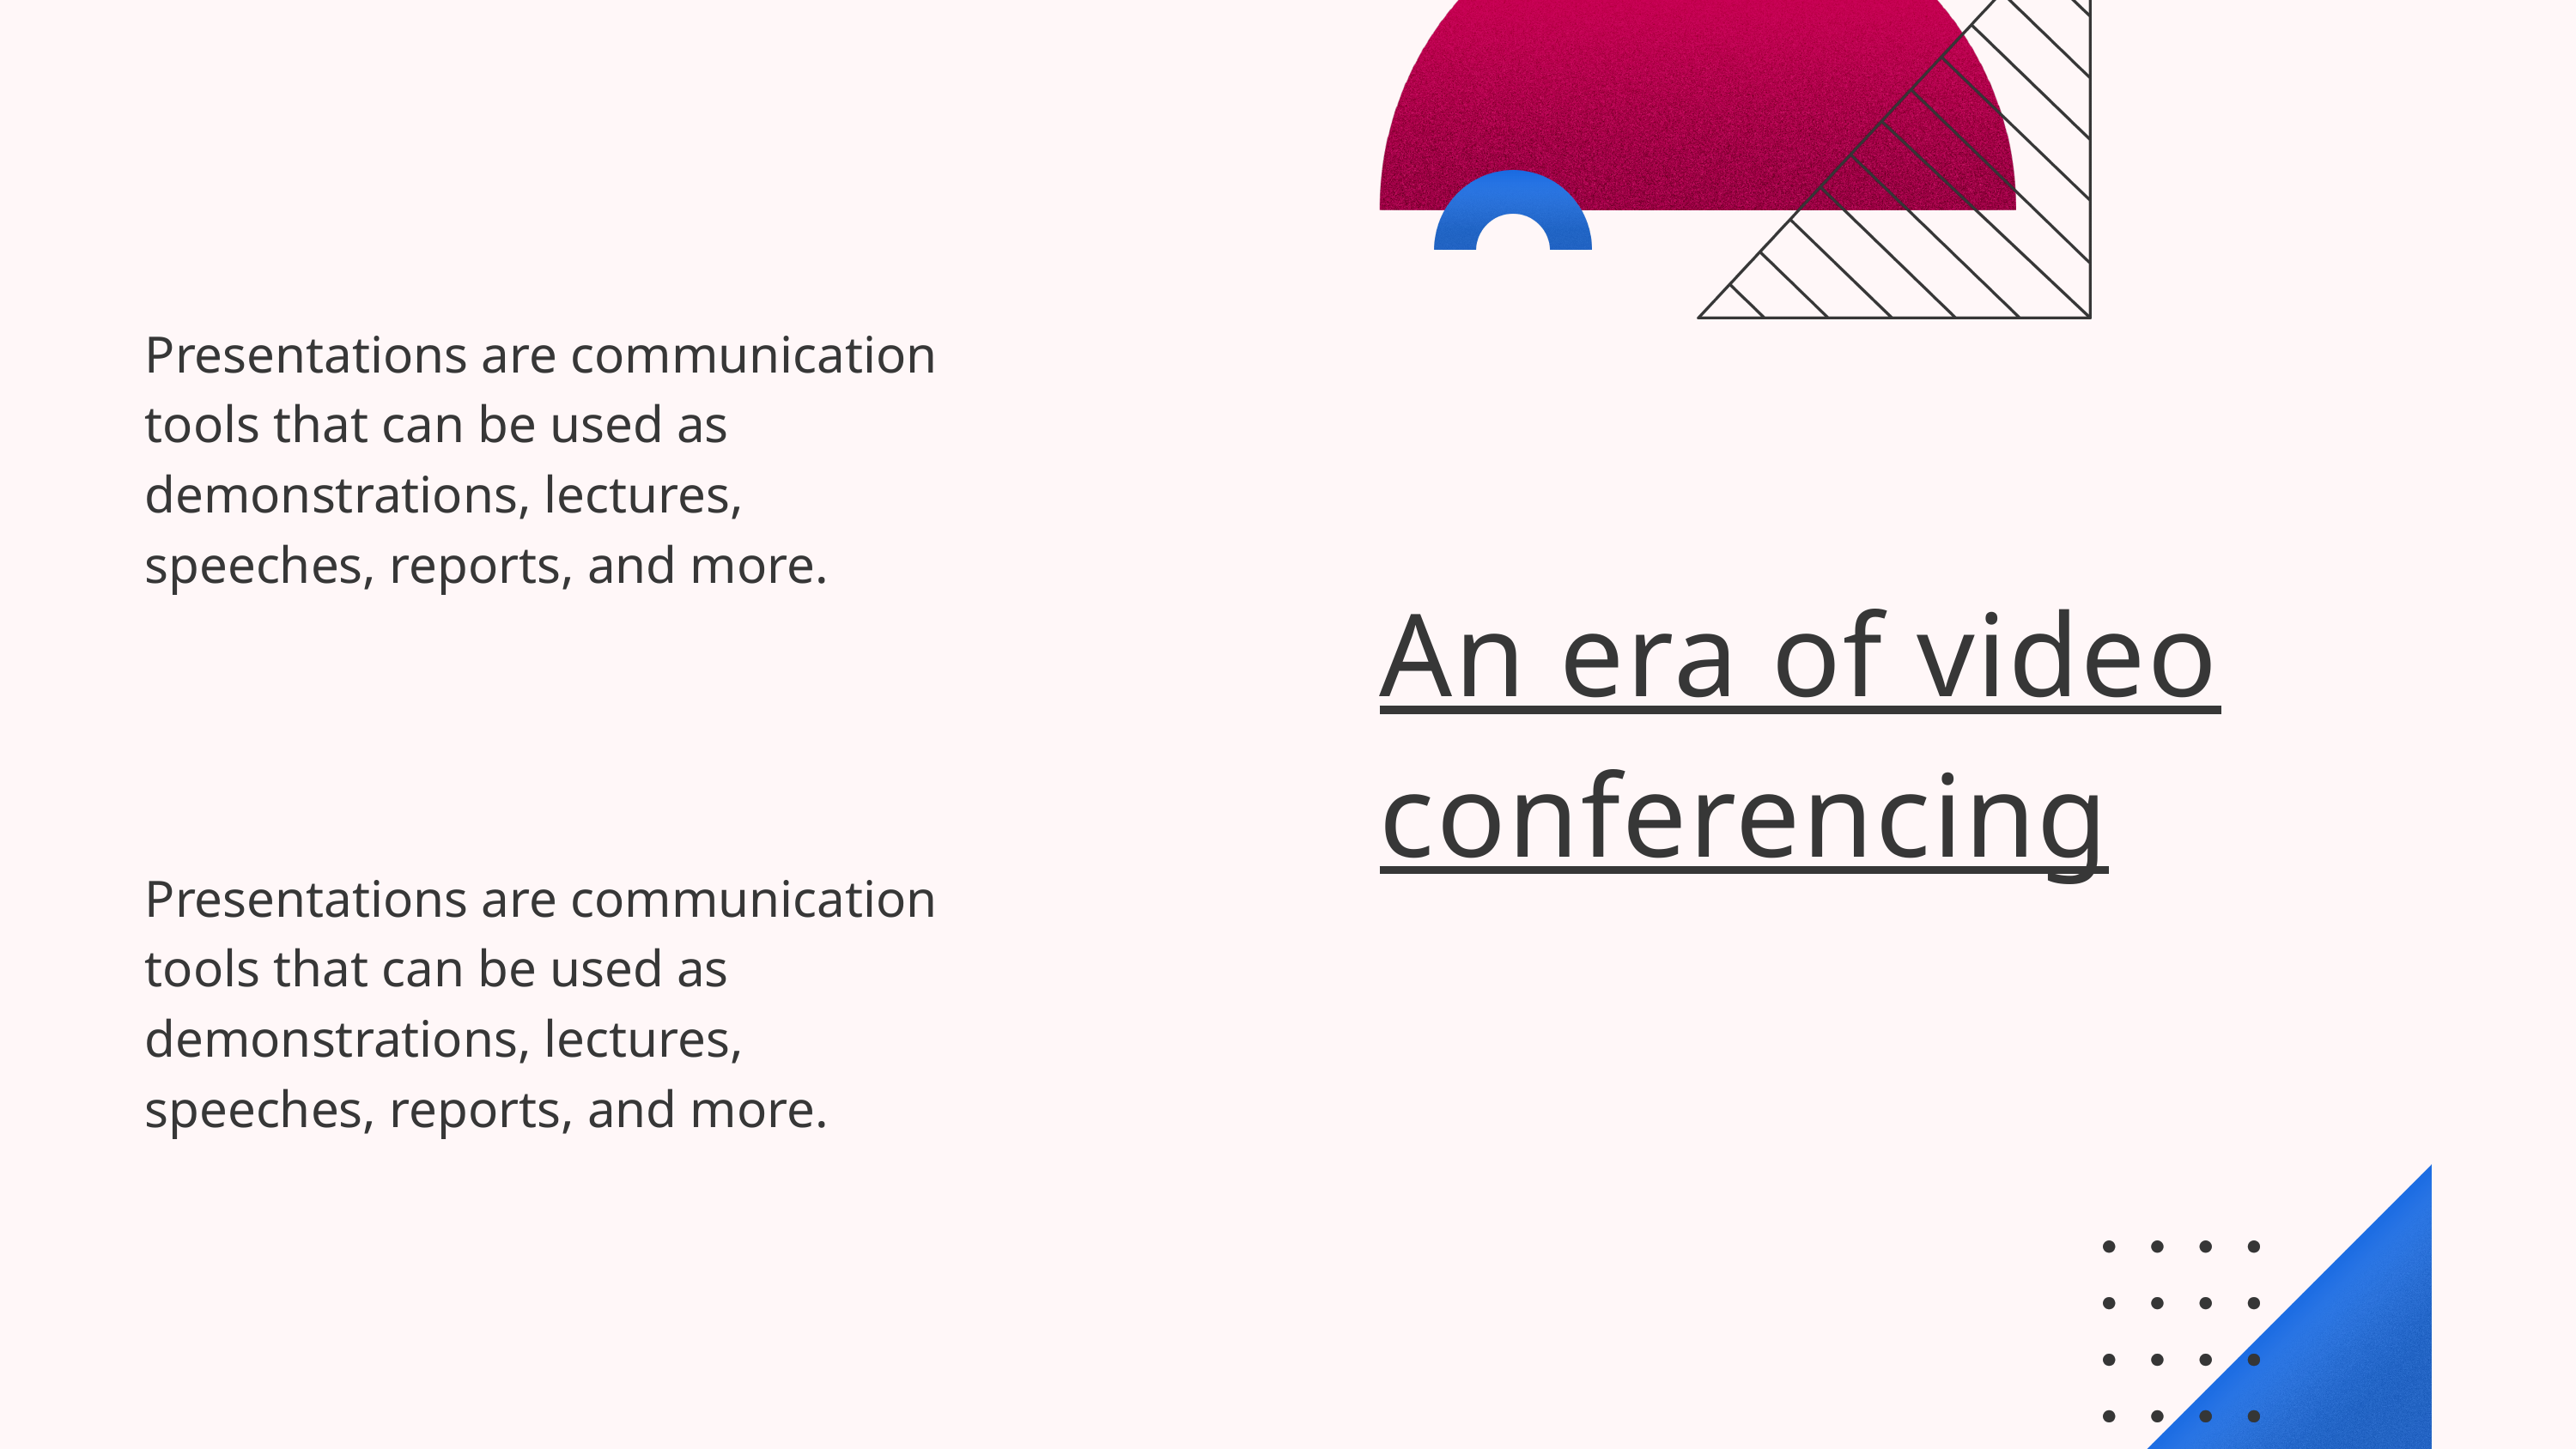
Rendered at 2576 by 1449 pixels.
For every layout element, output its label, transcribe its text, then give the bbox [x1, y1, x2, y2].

text_box An era of video conferencing [1379, 559, 2432, 881]
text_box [1379, 0, 2093, 319]
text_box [144, 318, 982, 1131]
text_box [2087, 1164, 2432, 1449]
